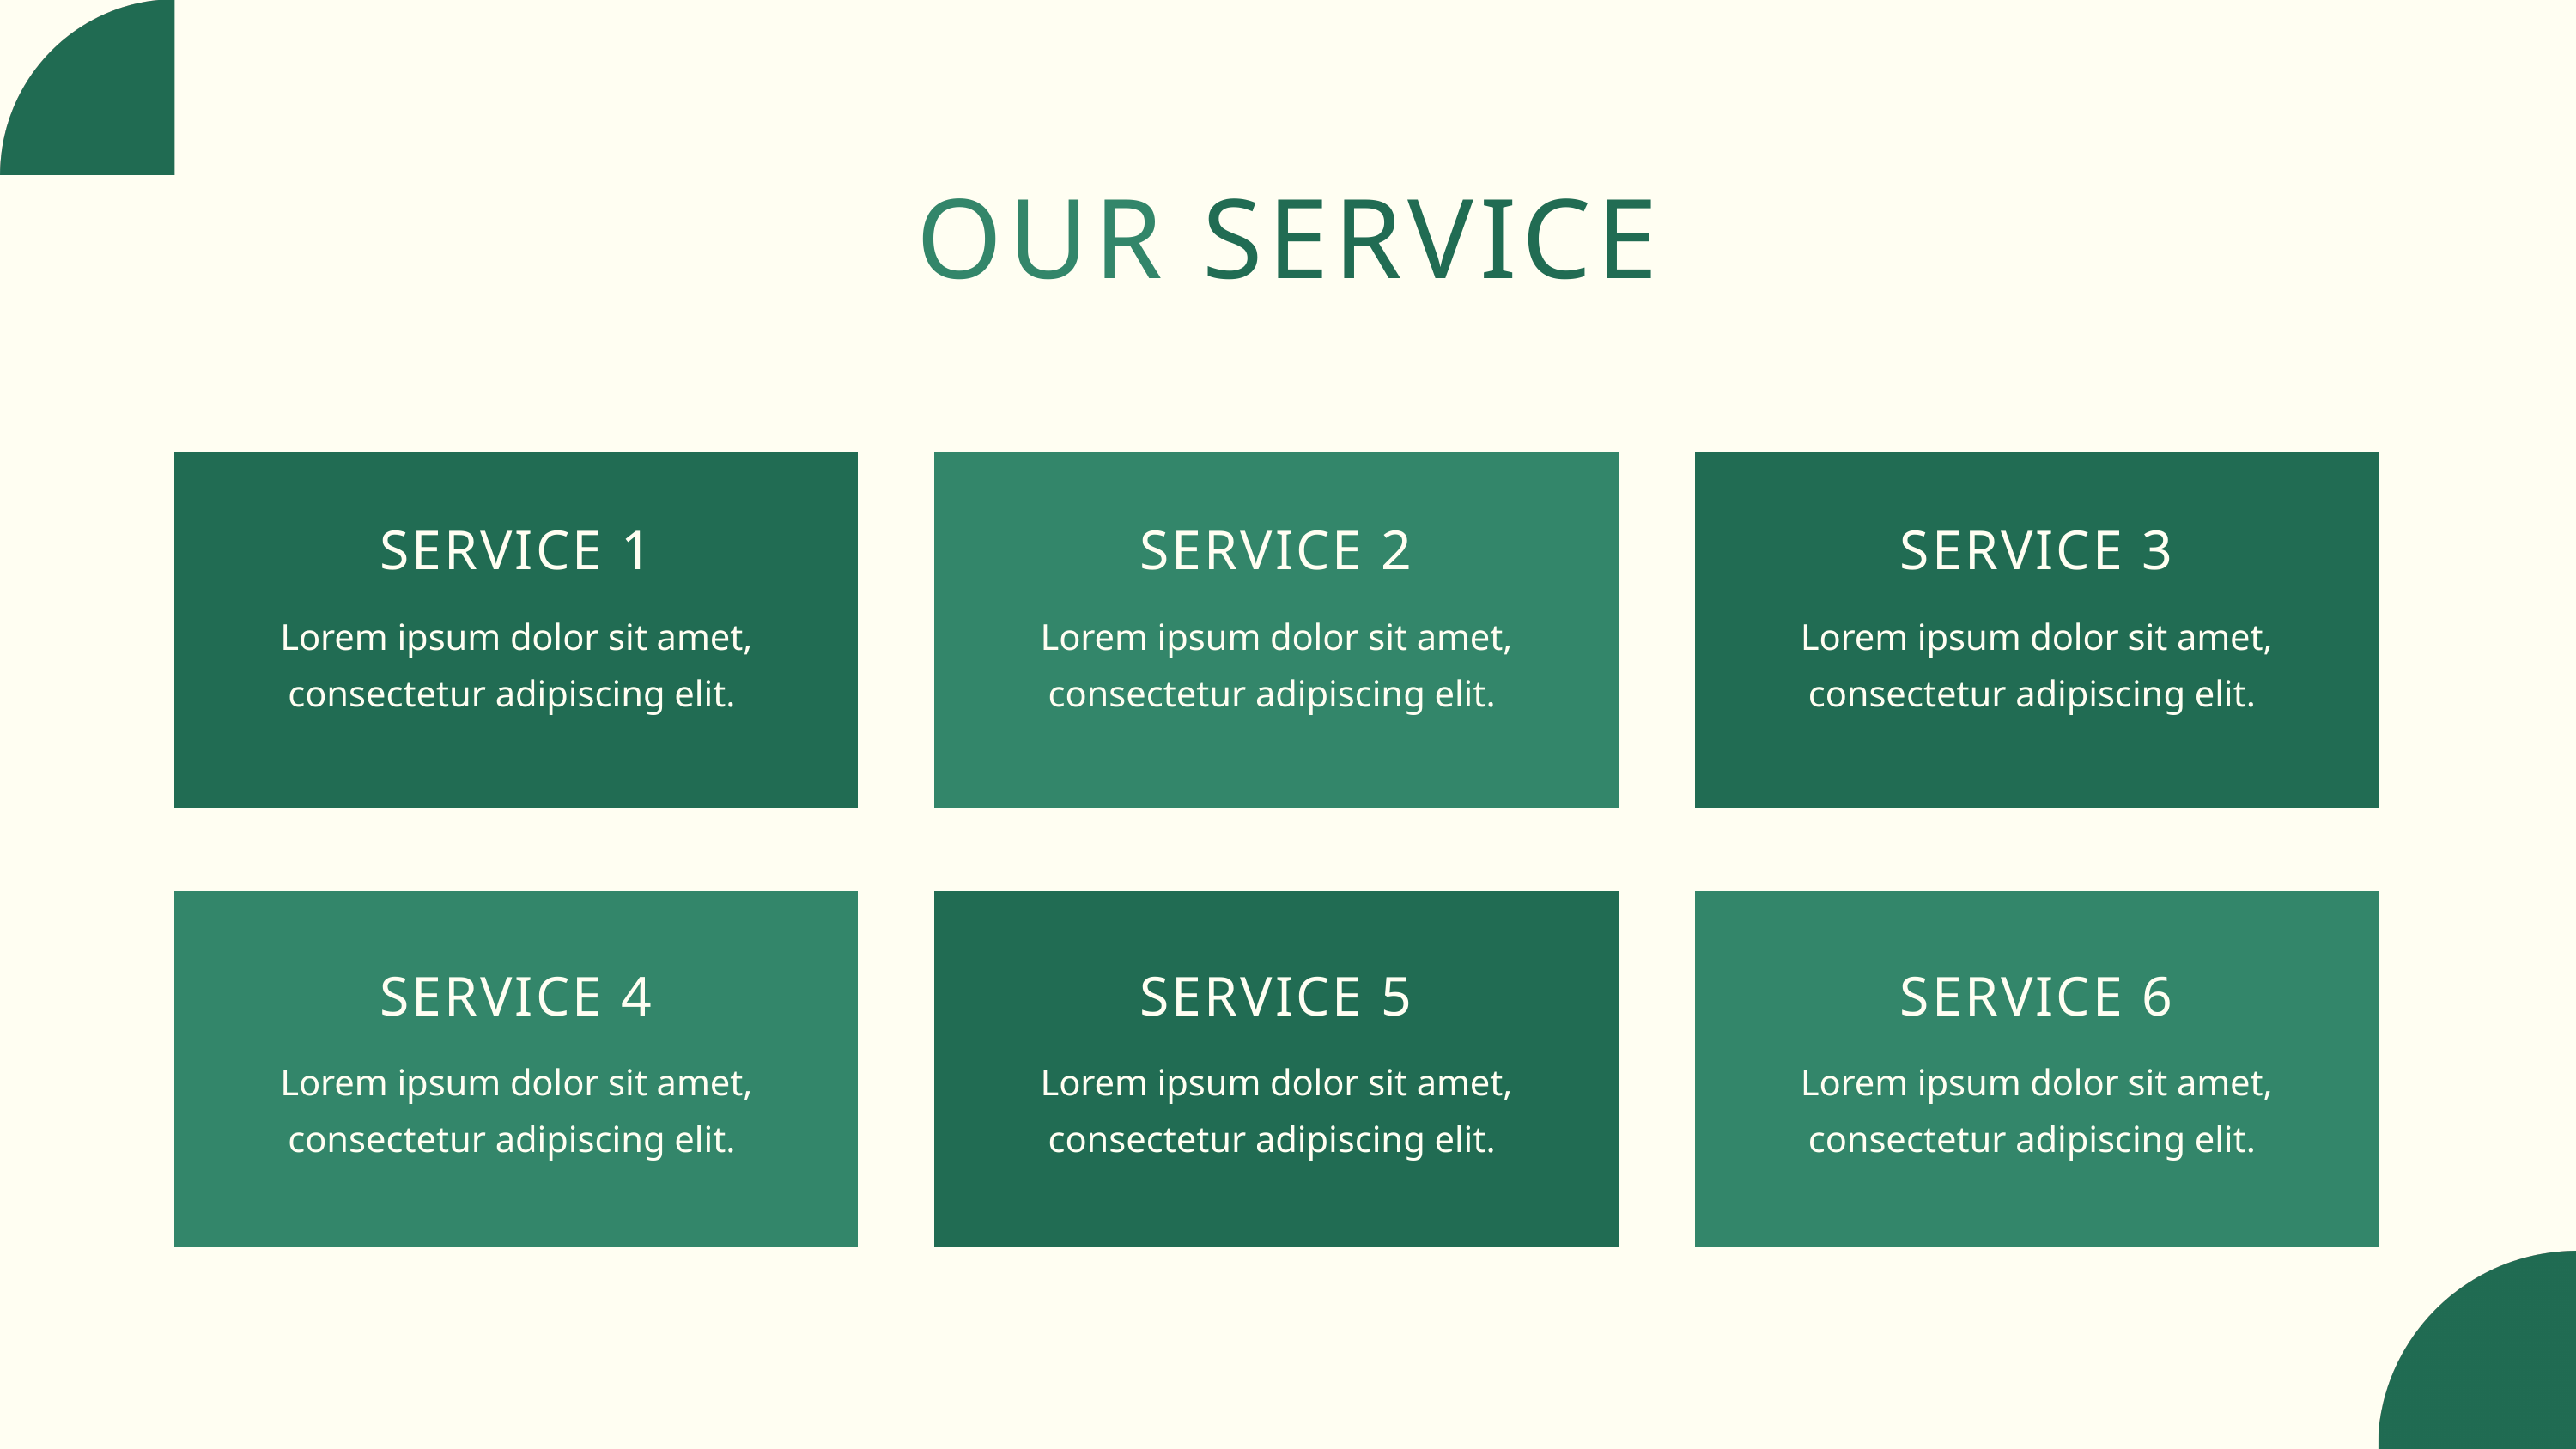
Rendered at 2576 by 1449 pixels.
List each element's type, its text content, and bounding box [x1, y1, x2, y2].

text_box OUR SERVICE [565, 146, 2011, 301]
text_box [173, 890, 859, 1247]
text_box [0, 0, 175, 175]
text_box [1694, 452, 2379, 809]
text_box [934, 890, 1619, 1247]
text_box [173, 452, 859, 809]
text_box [934, 452, 1619, 809]
text_box [2378, 1251, 2576, 1449]
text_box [1694, 890, 2379, 1247]
